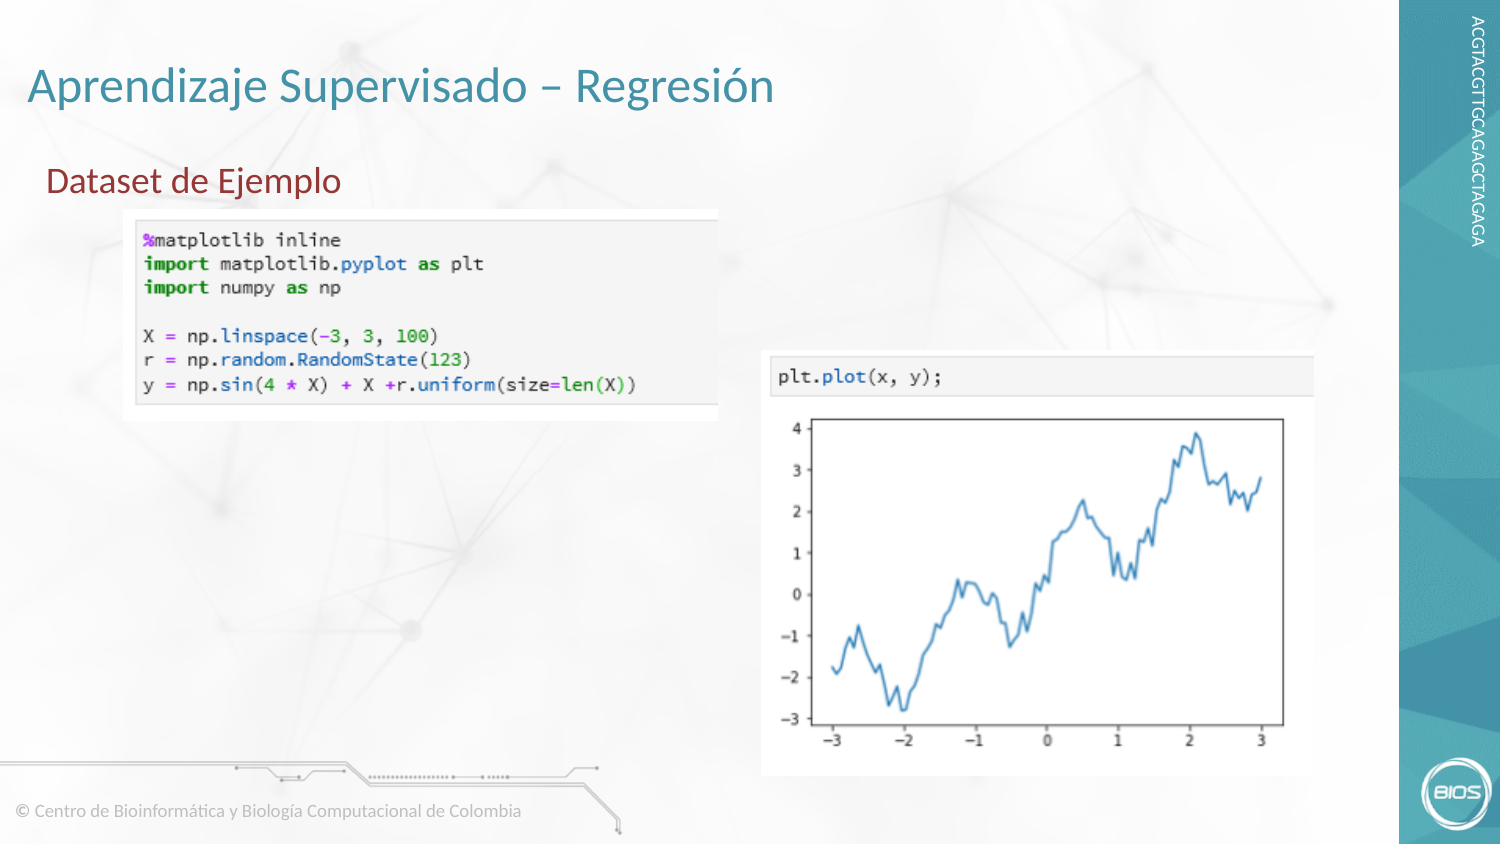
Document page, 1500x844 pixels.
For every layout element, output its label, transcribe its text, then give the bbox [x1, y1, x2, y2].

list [123, 208, 718, 421]
picture [0, 0, 1500, 844]
title Aprendizaje Supervisado – Regresión [12, 17, 1363, 159]
text_box Dataset de Ejemplo [31, 148, 357, 209]
